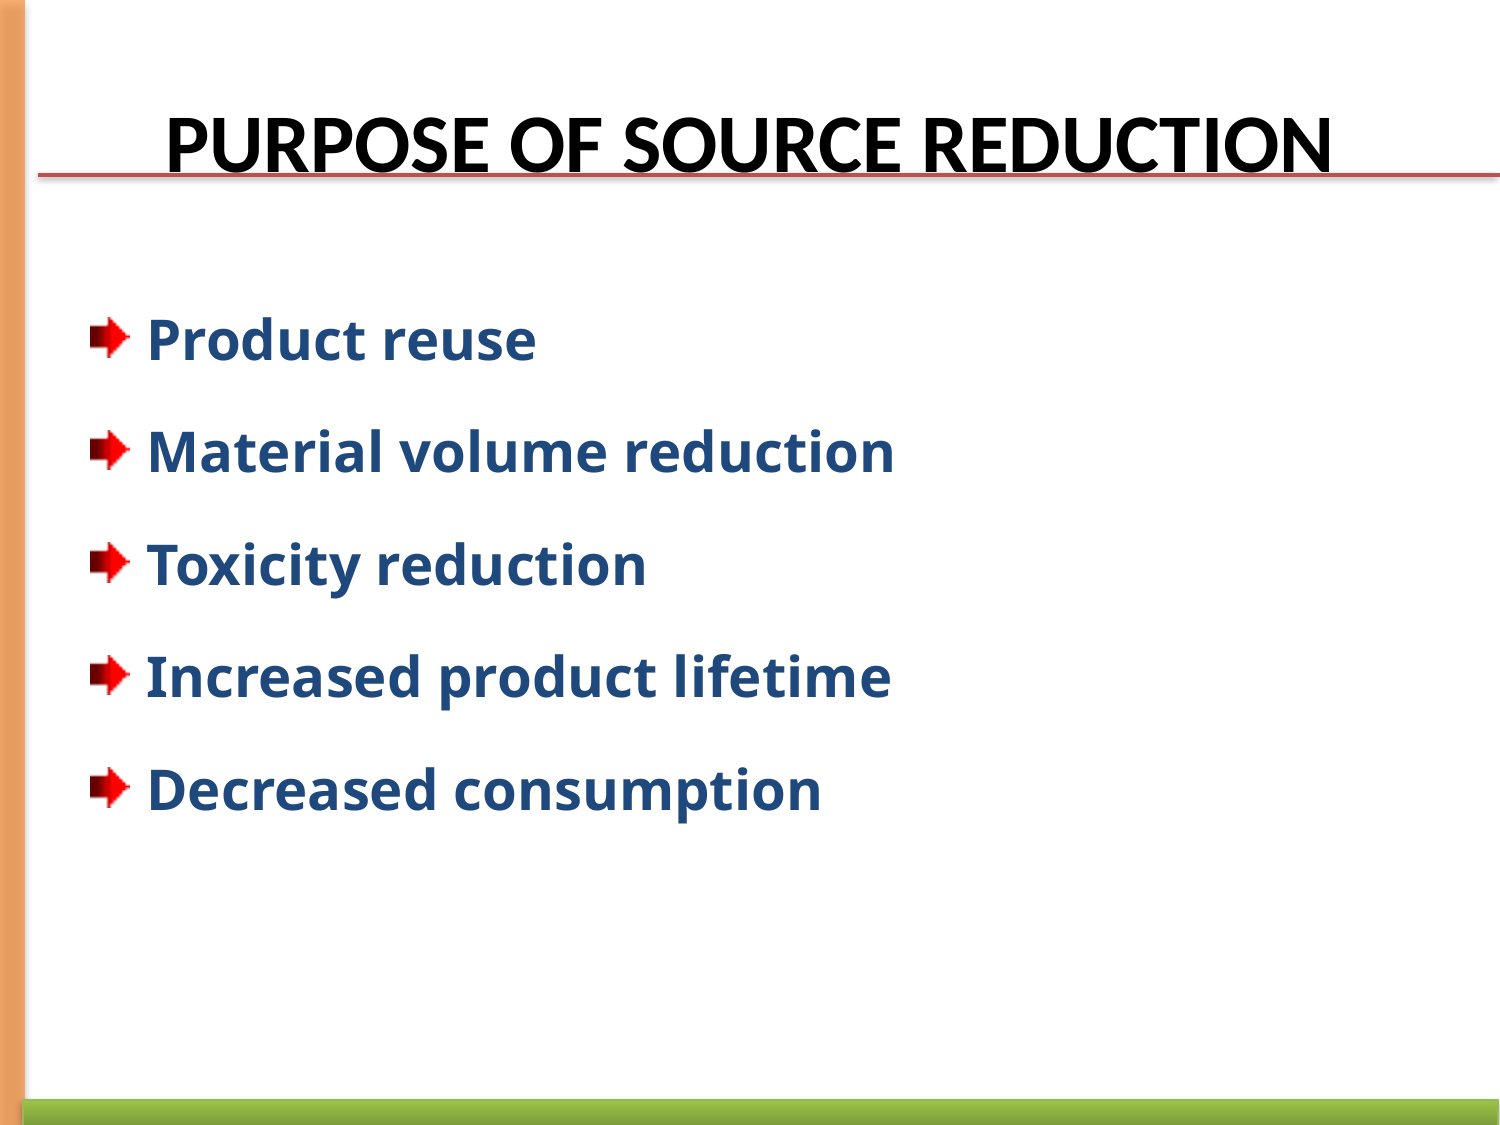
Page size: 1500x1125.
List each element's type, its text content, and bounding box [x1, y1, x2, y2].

picture [90, 542, 130, 583]
picture [90, 767, 130, 808]
picture [90, 430, 130, 470]
picture [90, 317, 130, 358]
list Product reuse Material volume reduction Toxicity reduction Increased product lifetime Decreased consumption [75, 262, 1425, 1005]
title PURPOSE OF SOURCE REDUCTION [75, 45, 1425, 233]
picture [90, 655, 130, 695]
